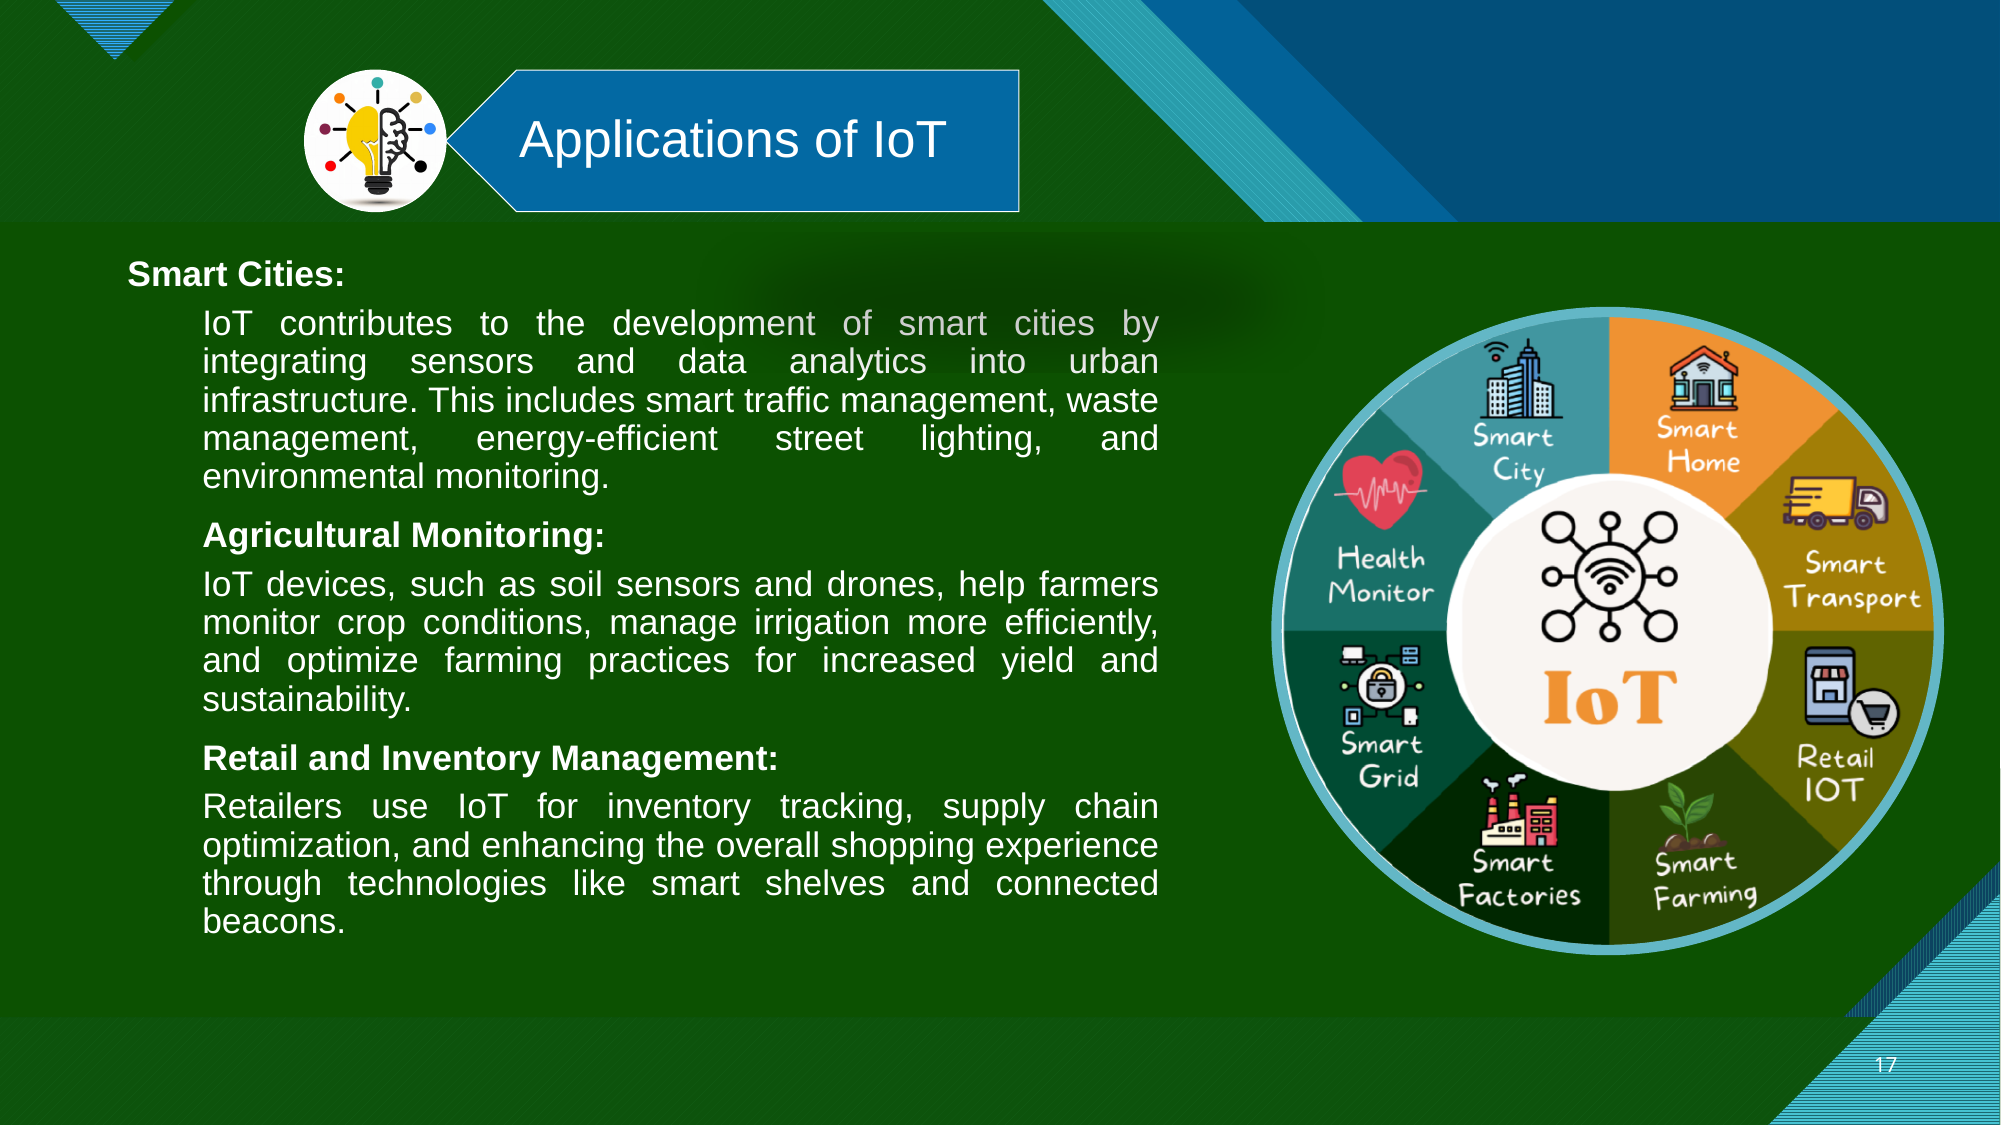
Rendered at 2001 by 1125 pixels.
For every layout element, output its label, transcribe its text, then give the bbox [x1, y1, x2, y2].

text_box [265, 70, 1128, 212]
list Smart Cities: IoT contributes to the development of smart cities by integrating sensors and data analytics into urban infrastructure. This includes smart traffic management, waste management, energy-efficient street lighting, and environmental monitoring. Agricultural Monitoring: IoT devices, such as soil sensors and drones, help farmers monitor crop conditions, manage irrigation more efficiently, and optimize farming practices for increased yield and sustainability. Retail and Inventory Management: Retailers use IoT for inventory tracking, supply chain optimization, and enhancing the overall shopping experience through technologies like smart shelves and connected beacons. [112, 248, 1175, 1014]
slide_number 17 [1845, 1035, 1913, 1096]
text_box [1276, 311, 1939, 951]
